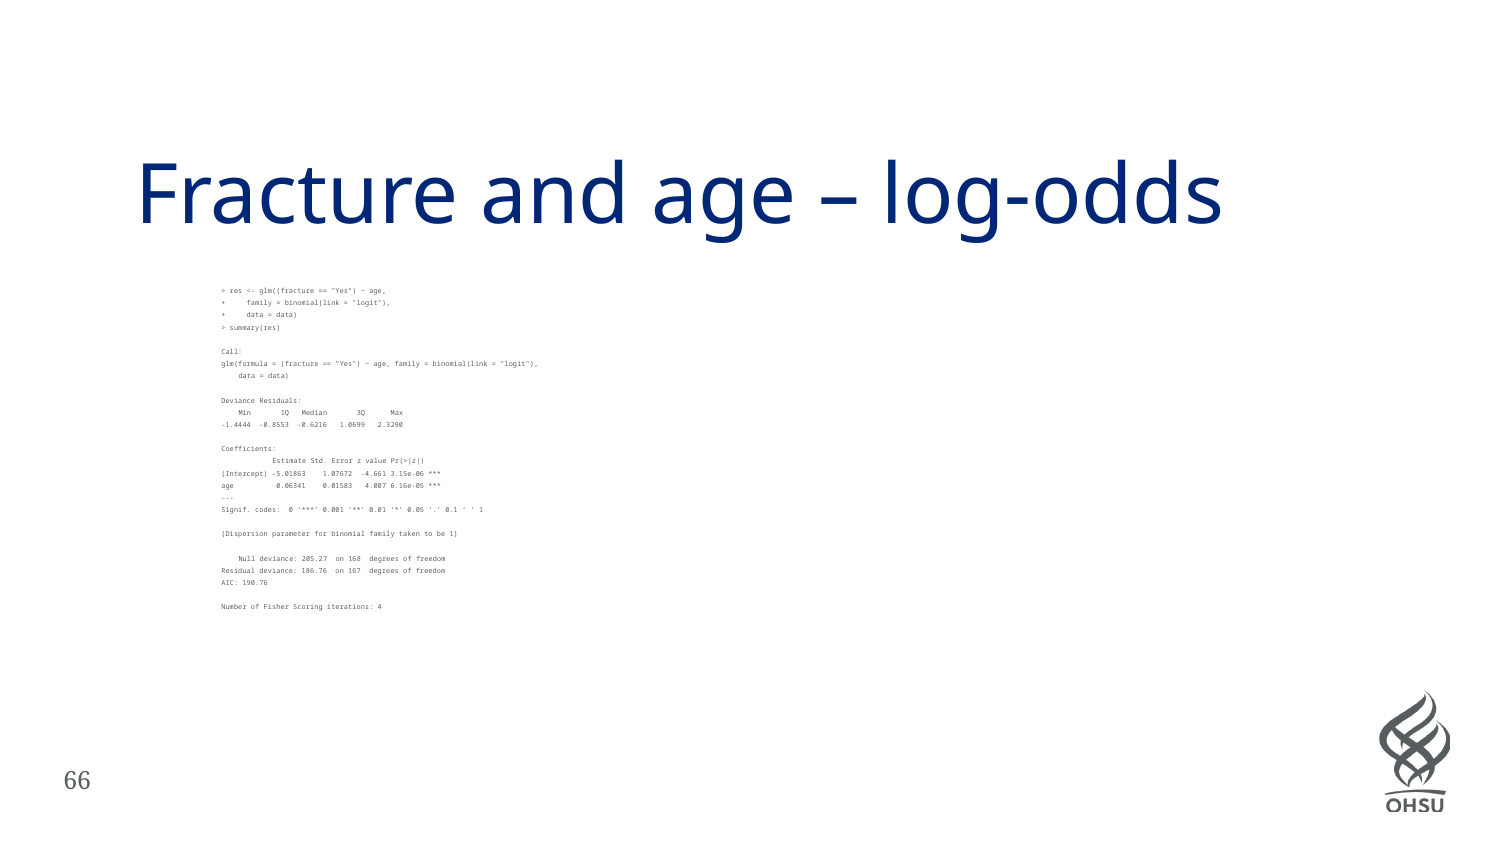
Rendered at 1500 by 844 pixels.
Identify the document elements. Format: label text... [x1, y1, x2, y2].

list > res <- glm((fracture == "Yes") ~ age, + family = binomial(link = "logit"), + data = data) > summary(res) Call: glm(formula = (fracture == "Yes") ~ age, family = binomial(link = "logit"), data = data) Deviance Residuals: Min 1Q Median 3Q Max -1.4444 -0.8553 -0.6216 1.0699 2.3290 Coefficients: Estimate Std. Error z value Pr(>|z|) (Intercept) -5.01863 1.07672 -4.661 3.15e-06 *** age 0.06341 0.01583 4.007 6.16e-05 *** --- Signif. codes: 0 ‘***’ 0.001 ‘**’ 0.01 ‘*’ 0.05 ‘.’ 0.1 ‘ ’ 1 (Dispersion parameter for binomial family taken to be 1) Null deviance: 205.27 on 168 degrees of freedom Residual deviance: 186.76 on 167 degrees of freedom AIC: 190.76 Number of Fisher Scoring iterations: 4 [133, 276, 1369, 639]
title Fracture and age – log-odds [120, 120, 1356, 261]
